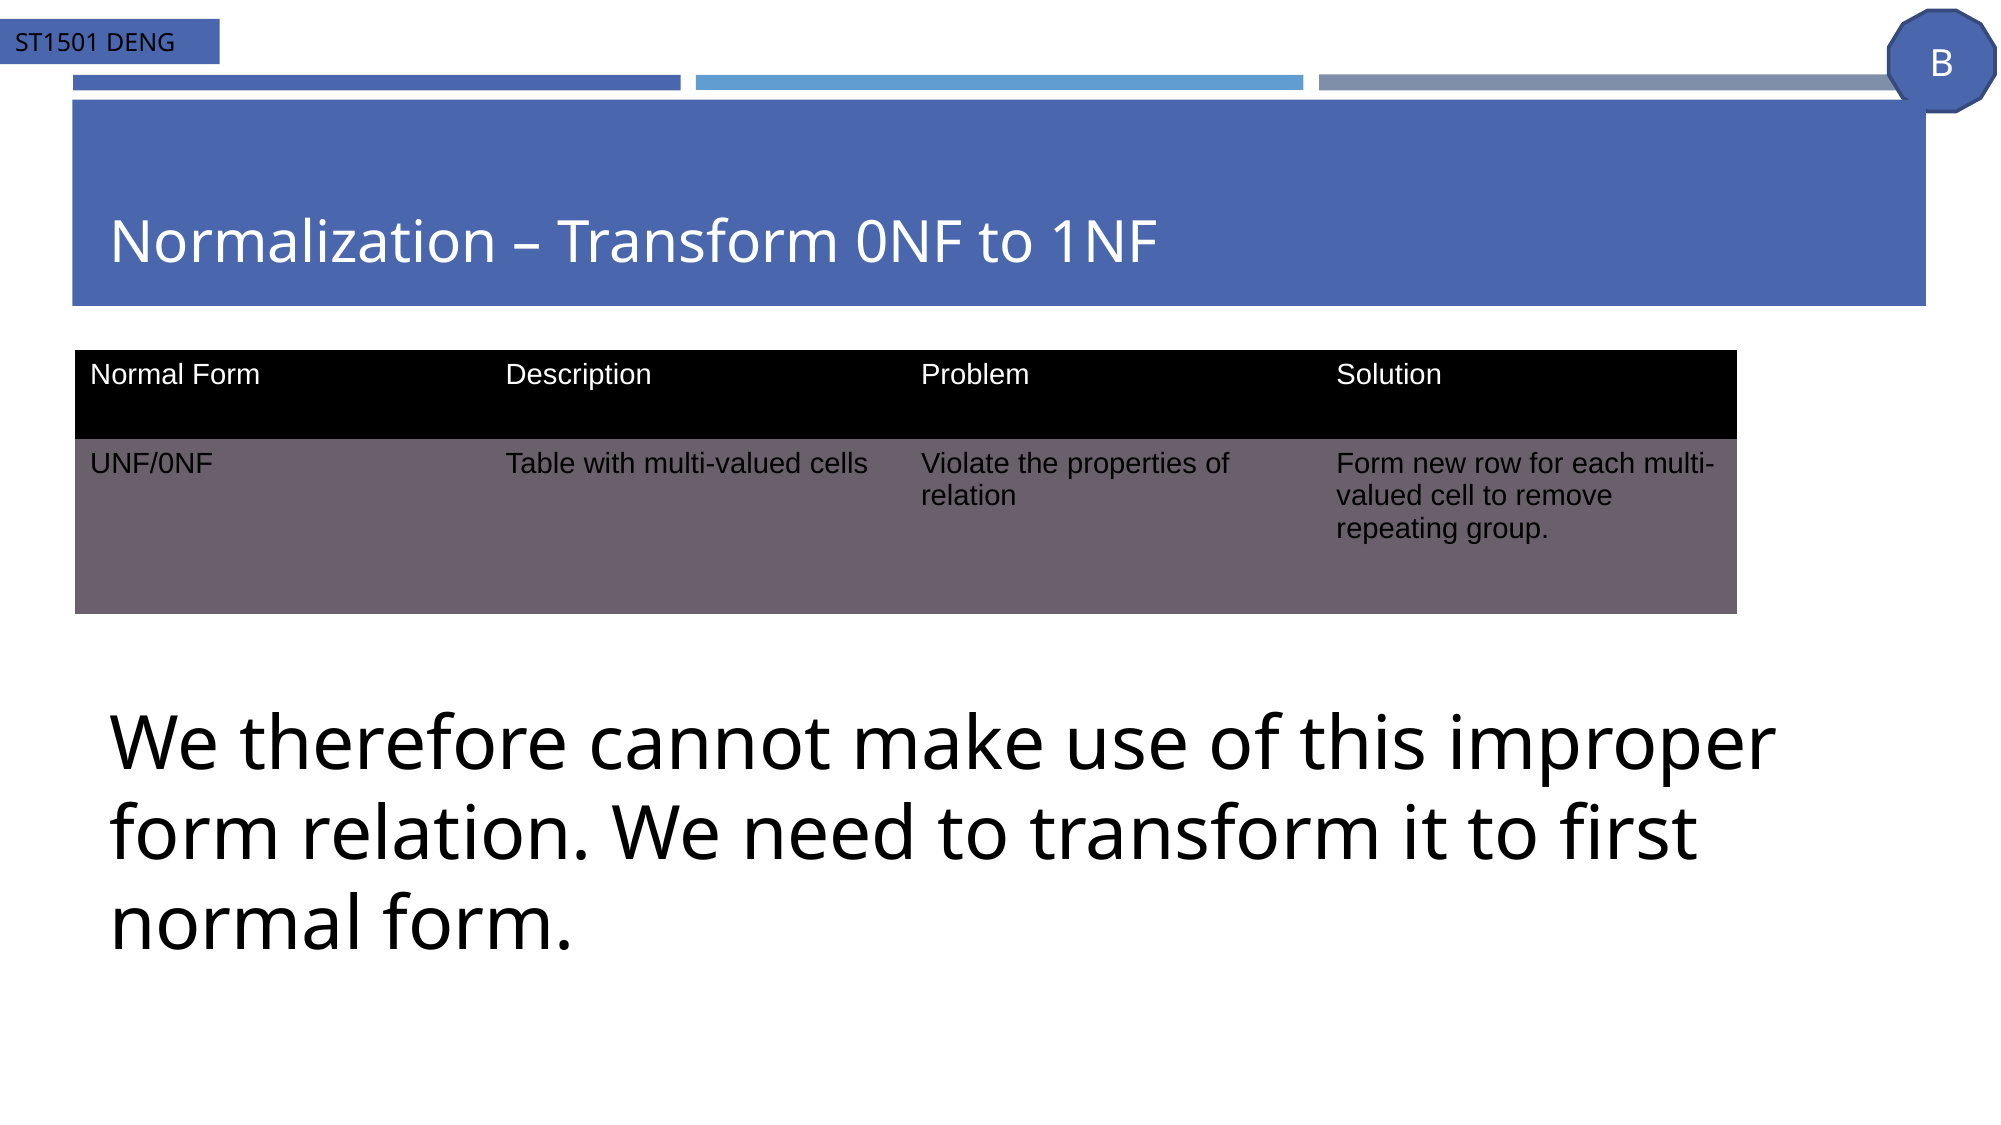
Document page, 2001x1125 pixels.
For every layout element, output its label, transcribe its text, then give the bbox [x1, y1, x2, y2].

table_header Problem [906, 350, 1321, 439]
table_header Solution [1321, 350, 1737, 439]
table_header Description [491, 350, 906, 439]
table_cell Table with multi-valued cells [491, 439, 906, 614]
text_box We therefore cannot make use of this improper form relation. We need to transform it to first normal form. [94, 687, 1891, 972]
table_cell Form new row for each multi-valued cell to remove repeating group. [1321, 439, 1737, 614]
table_cell Violate the properties of relation [906, 439, 1321, 614]
title Normalization – Transform 0NF to 1NF [94, 119, 1904, 282]
table_header Normal Form [75, 350, 491, 439]
table_cell UNF/0NF [75, 439, 491, 614]
